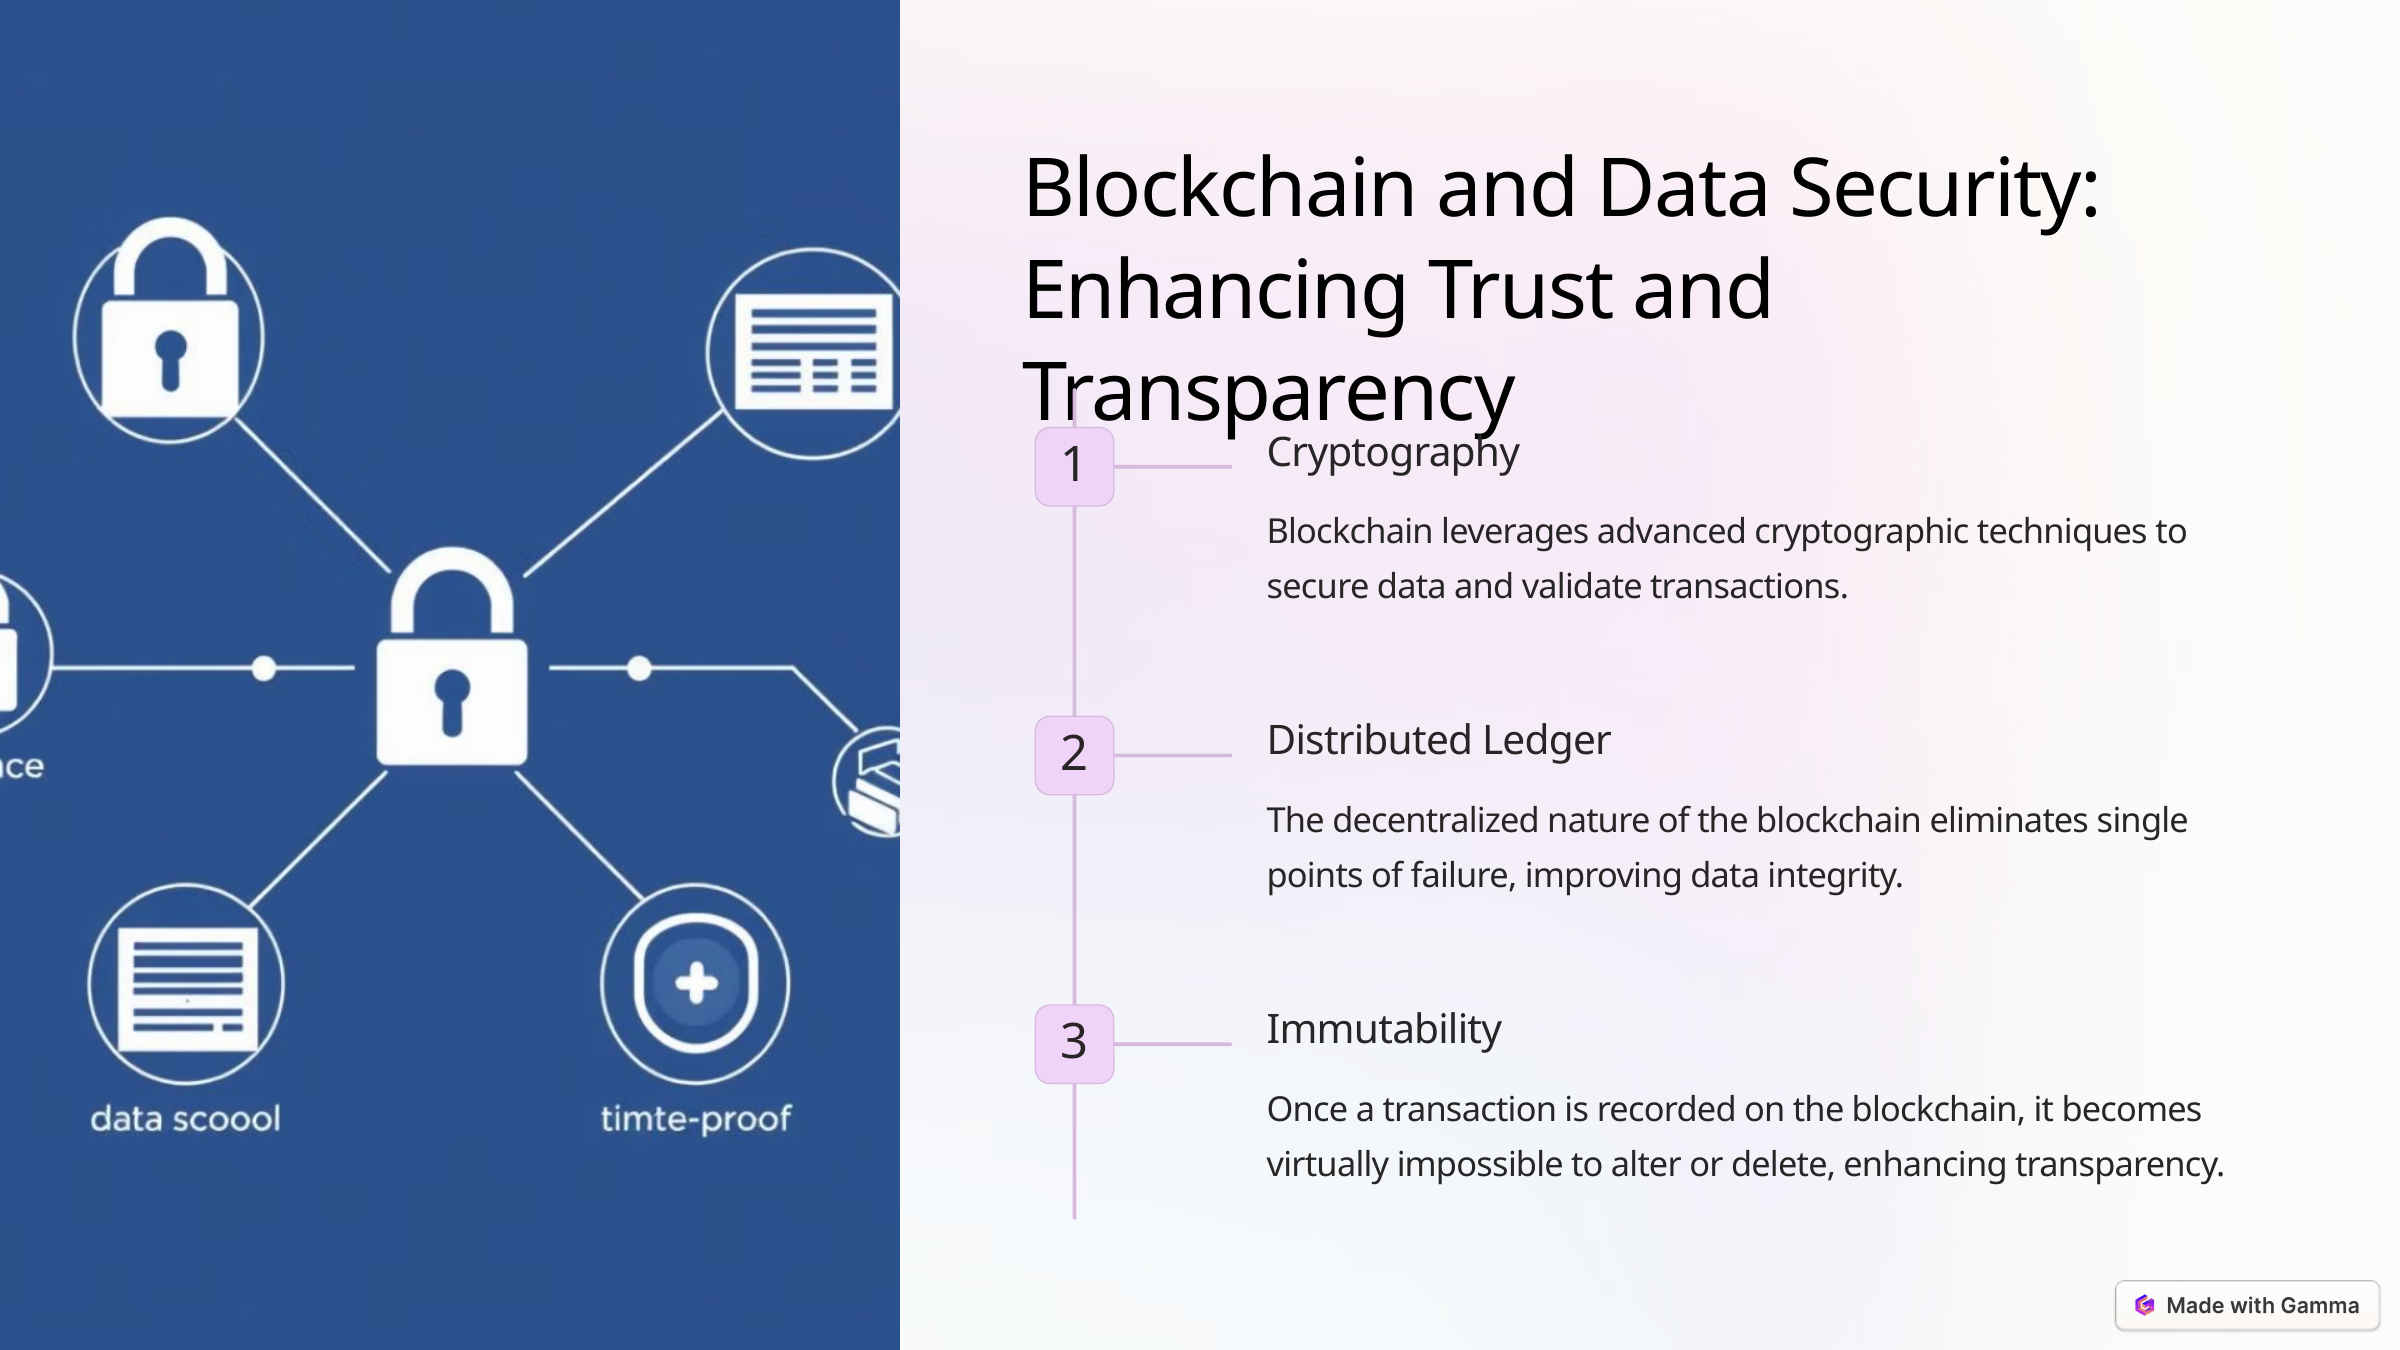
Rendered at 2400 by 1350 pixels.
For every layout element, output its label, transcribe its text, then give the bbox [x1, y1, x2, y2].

picture [0, 0, 900, 1350]
text_box [1035, 1005, 1114, 1084]
text_box [1072, 388, 1077, 427]
text_box [1114, 753, 1233, 758]
text_box Distributed Ledger [1266, 711, 1678, 764]
text_box [1114, 464, 1233, 469]
text_box Blockchain leverages advanced cryptographic techniques to secure data and validate transactions. [1266, 495, 2278, 608]
picture [2106, 1271, 2389, 1339]
text_box [1072, 507, 1077, 716]
text_box 3 [1062, 1019, 1087, 1069]
text_box Once a transaction is recorded on the blockchain, it becomes virtually impossible to alter or delete, enhancing transparency. [1266, 1072, 2278, 1185]
text_box Immutability [1266, 1000, 1678, 1052]
text_box Cryptography [1266, 423, 1678, 475]
text_box [1072, 795, 1077, 1005]
text_box [1035, 427, 1114, 507]
text_box [1114, 1042, 1233, 1047]
text_box 2 [1062, 730, 1087, 781]
text_box 1 [1062, 442, 1087, 492]
text_box The decentralized nature of the blockchain eliminates single points of failure, improving data integrity. [1266, 784, 2278, 896]
text_box [1072, 1084, 1077, 1220]
text_box Blockchain and Data Security: Enhancing Trust and Transparency [1022, 130, 2278, 336]
text_box [1035, 716, 1114, 795]
